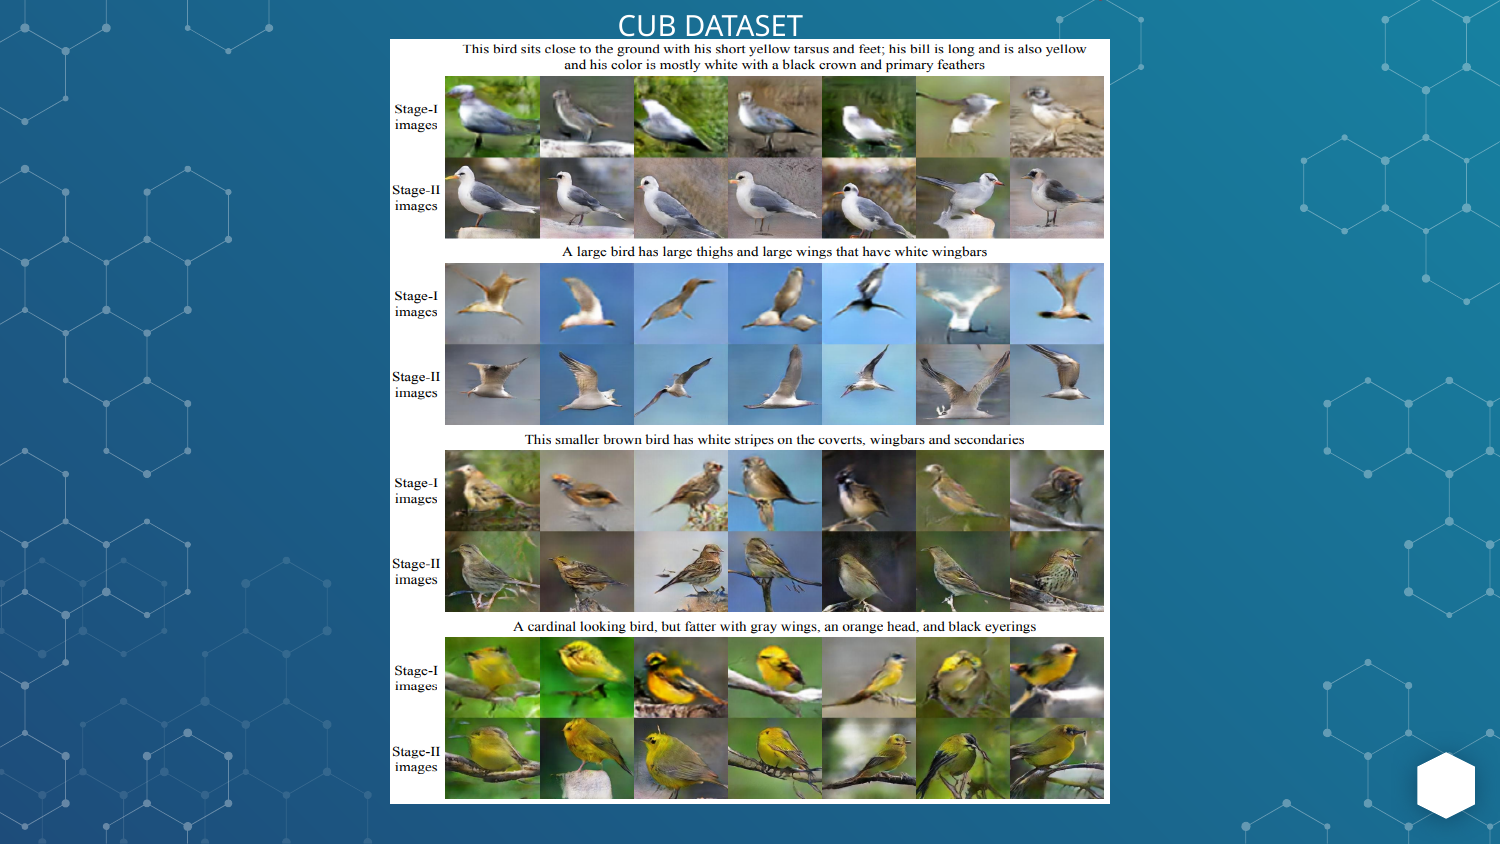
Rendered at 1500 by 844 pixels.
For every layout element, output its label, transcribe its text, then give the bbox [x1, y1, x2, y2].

picture [390, 39, 1110, 805]
text_box CUB DATASET [602, 0, 818, 38]
